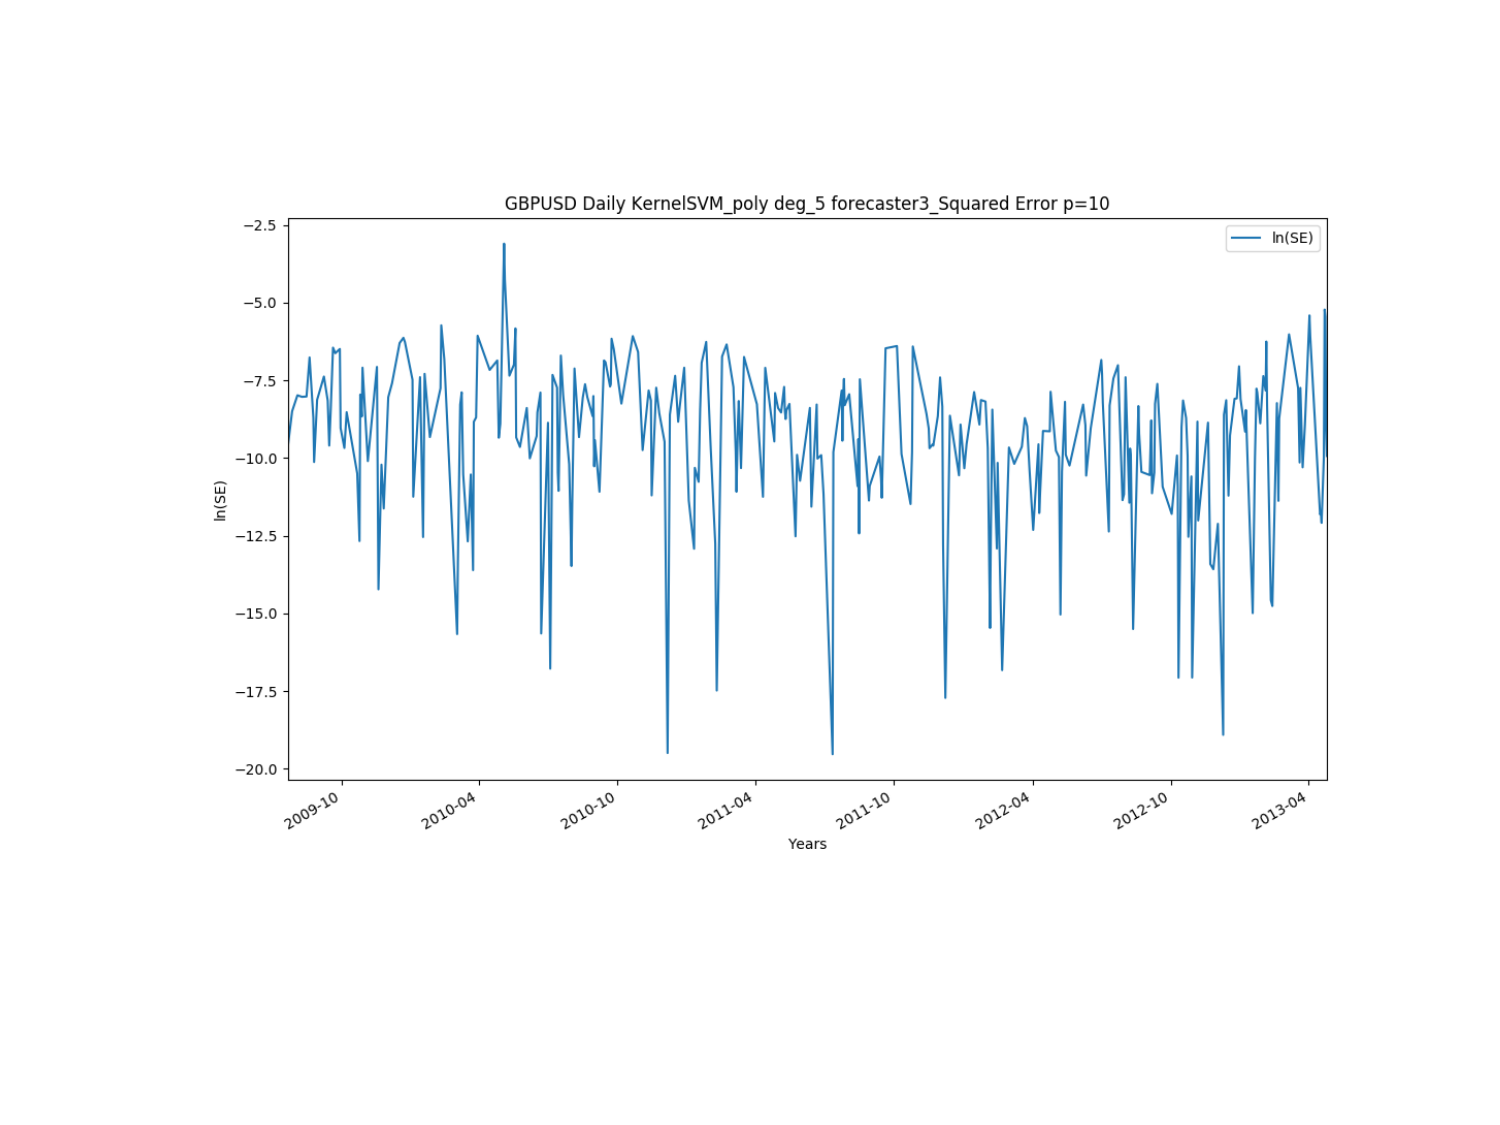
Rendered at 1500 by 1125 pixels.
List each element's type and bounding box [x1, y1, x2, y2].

picture [119, 119, 1461, 946]
